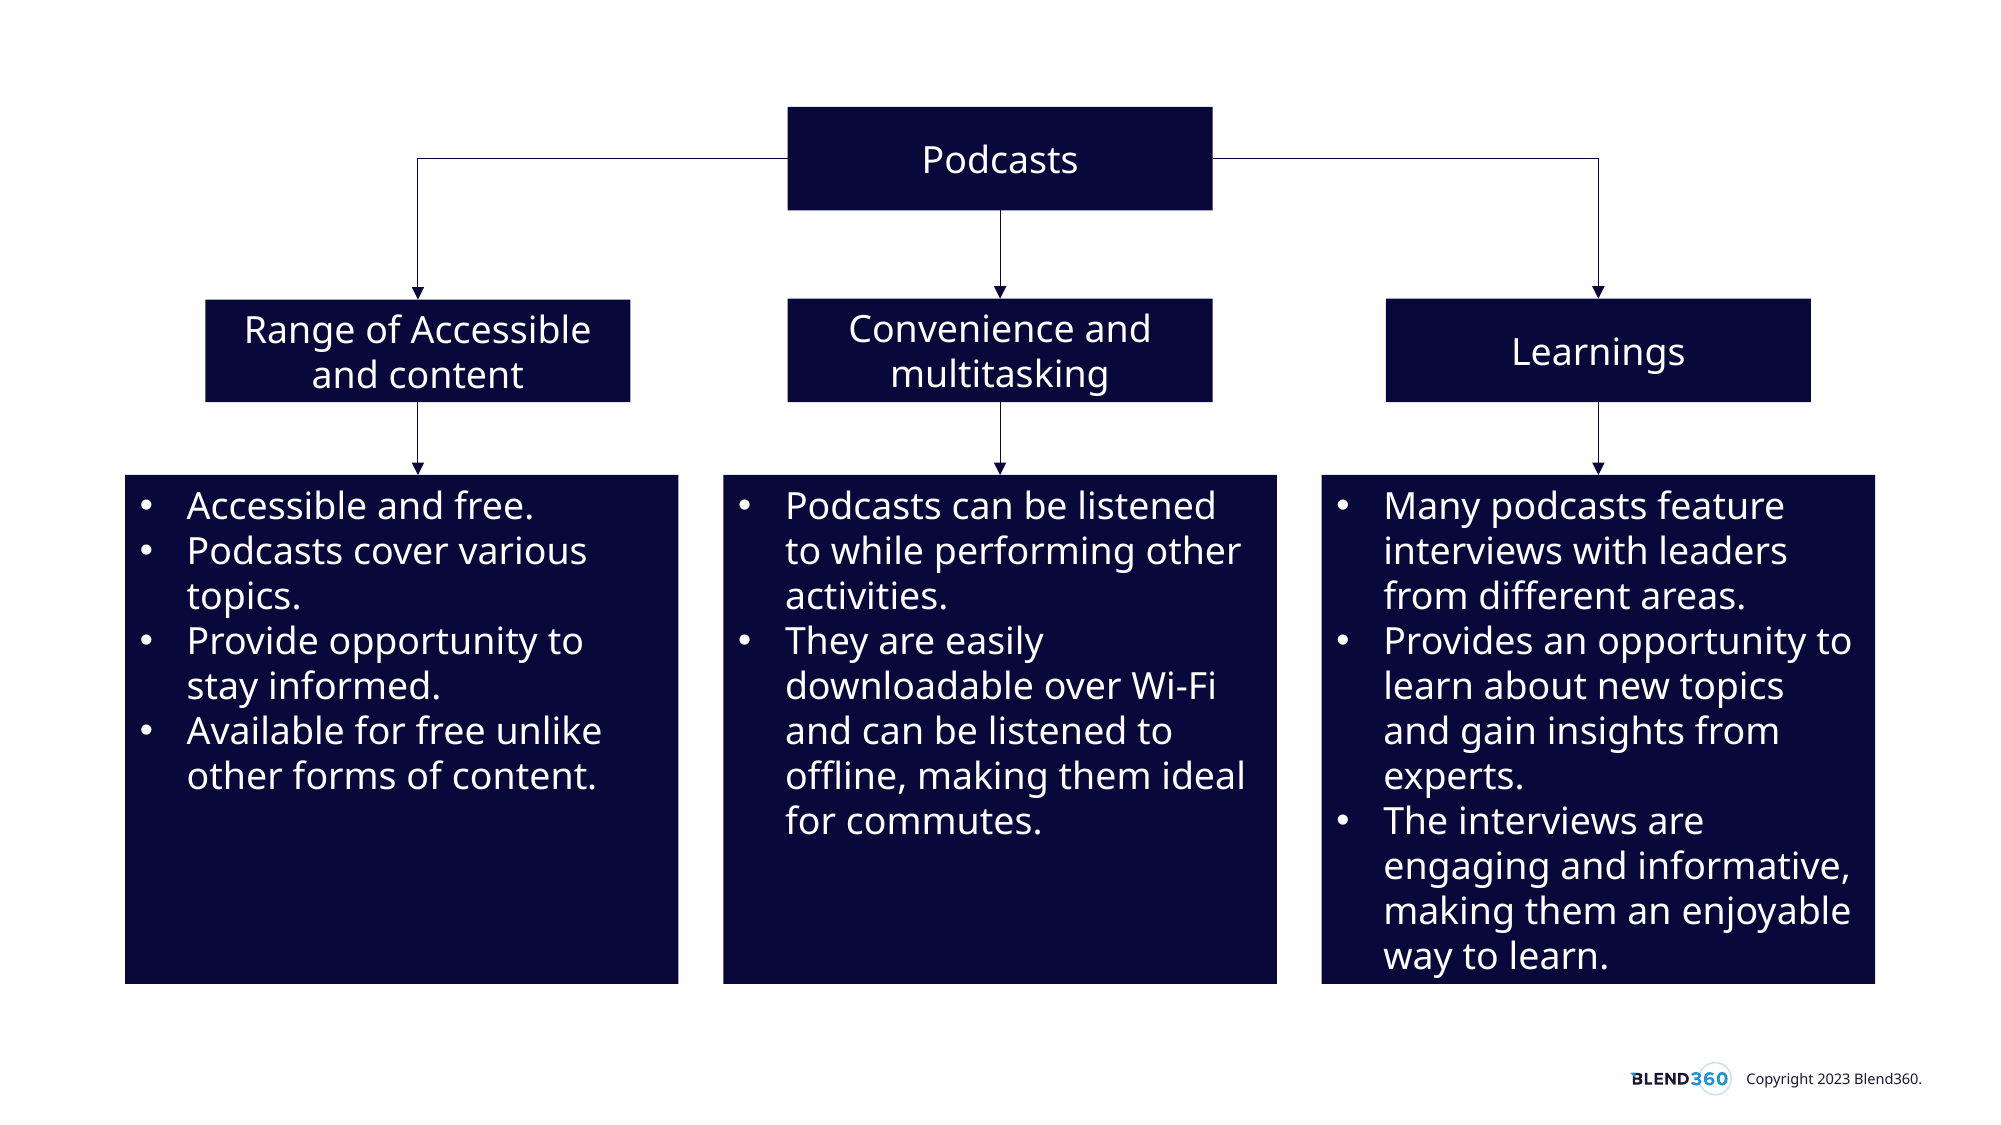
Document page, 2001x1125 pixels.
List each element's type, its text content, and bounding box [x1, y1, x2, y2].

text_box Many podcasts feature interviews with leaders from different areas. Provides an opportunity to learn about new topics and gain insights from experts. The interviews are engaging and informative, making them an enjoyable way to learn. [1321, 474, 1876, 985]
text_box Range of Accessible and content [204, 298, 631, 403]
text_box Podcasts [787, 106, 1214, 211]
text_box Podcasts can be listened to while performing other activities. They are easily downloadable over Wi-Fi and can be listened to offline, making them ideal for commutes. [722, 474, 1278, 985]
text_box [1212, 158, 1599, 299]
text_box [417, 158, 788, 300]
text_box Learnings [1385, 298, 1812, 403]
text_box Convenience and multitasking [787, 298, 1214, 403]
text_box Accessible and free. Podcasts cover various topics. Provide opportunity to stay informed. Available for free unlike other forms of content. [124, 474, 680, 985]
